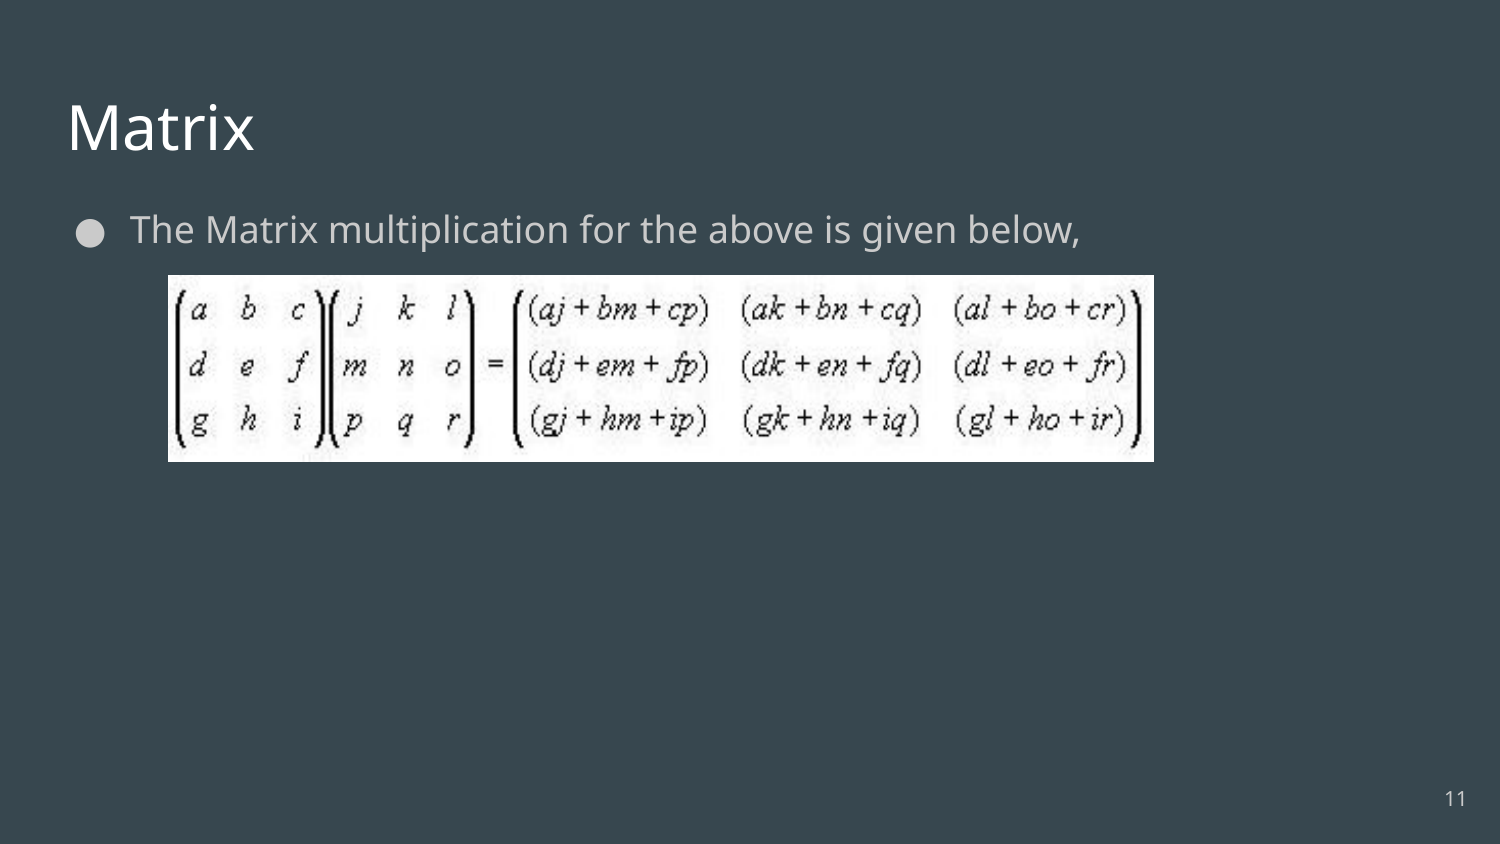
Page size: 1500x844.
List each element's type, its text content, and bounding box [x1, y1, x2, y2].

text_box The Matrix multiplication for the above is given below, [39, 184, 1438, 259]
picture [168, 275, 1155, 463]
slide_number 11 [1392, 767, 1483, 833]
title Matrix [51, 72, 1449, 167]
